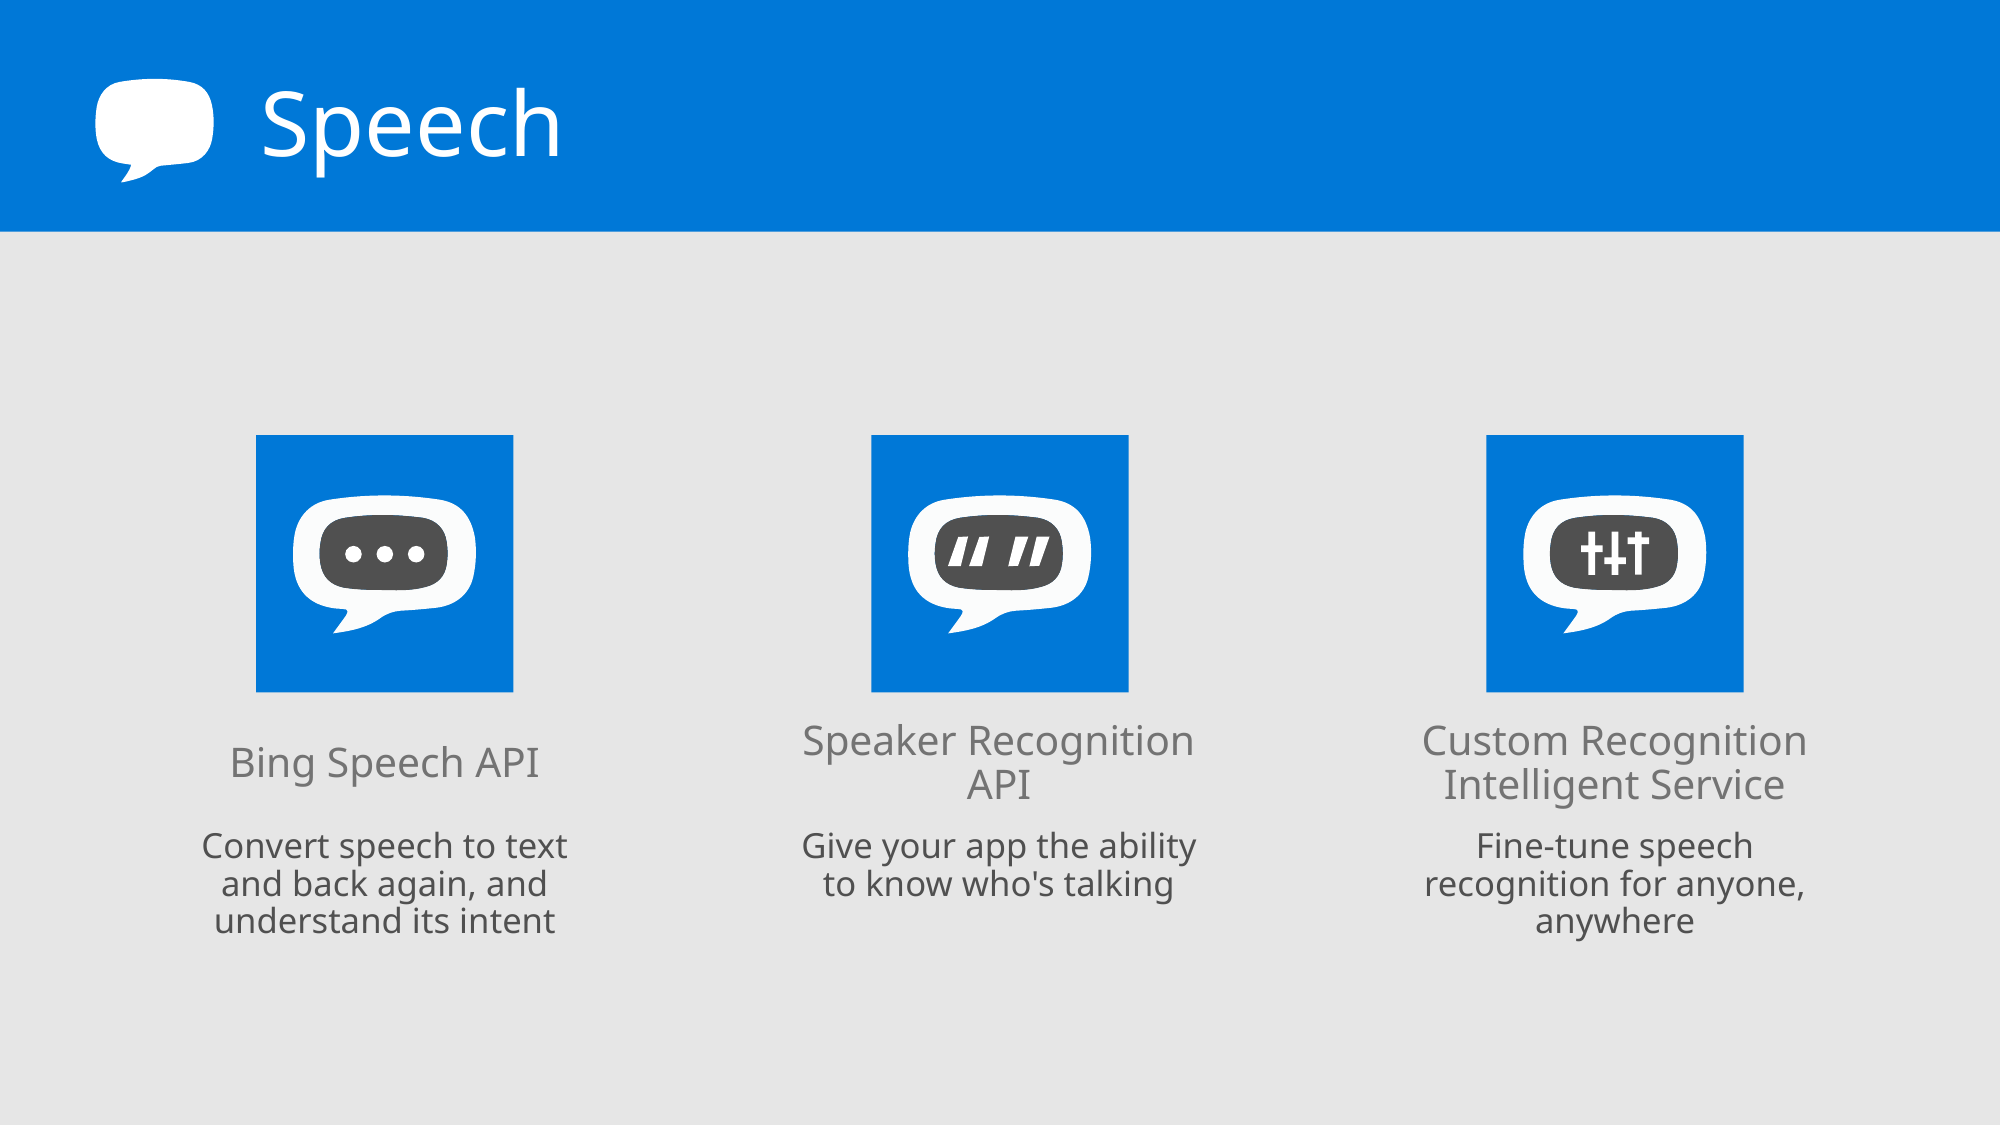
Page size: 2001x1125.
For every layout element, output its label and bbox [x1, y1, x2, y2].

text_box [255, 434, 514, 693]
text_box [871, 434, 1129, 693]
text_box [68, 36, 619, 209]
text_box [740, 718, 1259, 913]
text_box [1379, 695, 1851, 951]
text_box [1486, 434, 1744, 693]
text_box [149, 717, 621, 951]
text_box [0, 0, 2000, 232]
